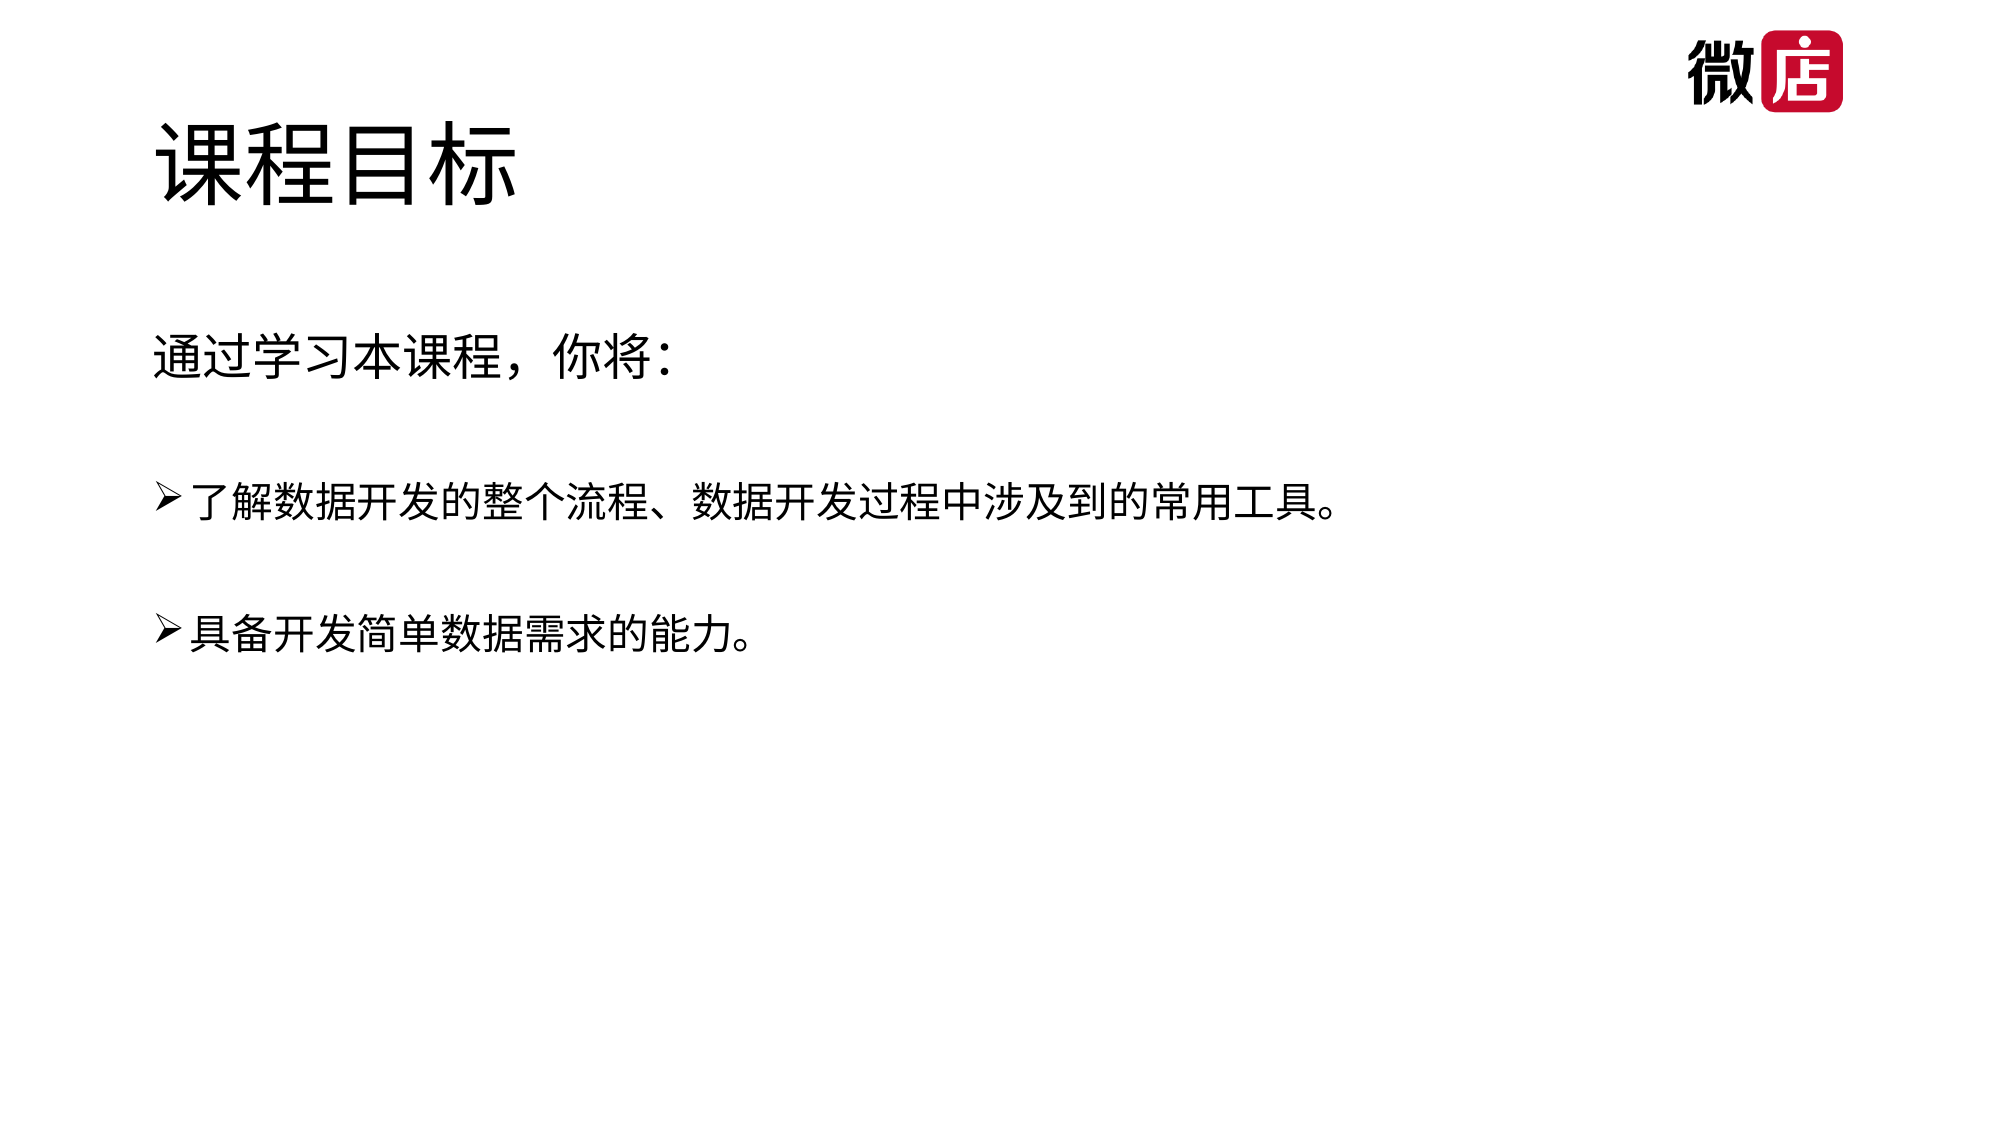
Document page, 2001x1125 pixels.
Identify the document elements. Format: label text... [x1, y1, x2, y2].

picture [1681, 27, 1848, 59]
list 通过学习本课程，你将： 了解数据开发的整个流程、数据开发过程中涉及到的常用工具。 具备开发简单数据需求的能力。 [137, 324, 1863, 861]
title 课程目标 [137, 59, 1863, 278]
